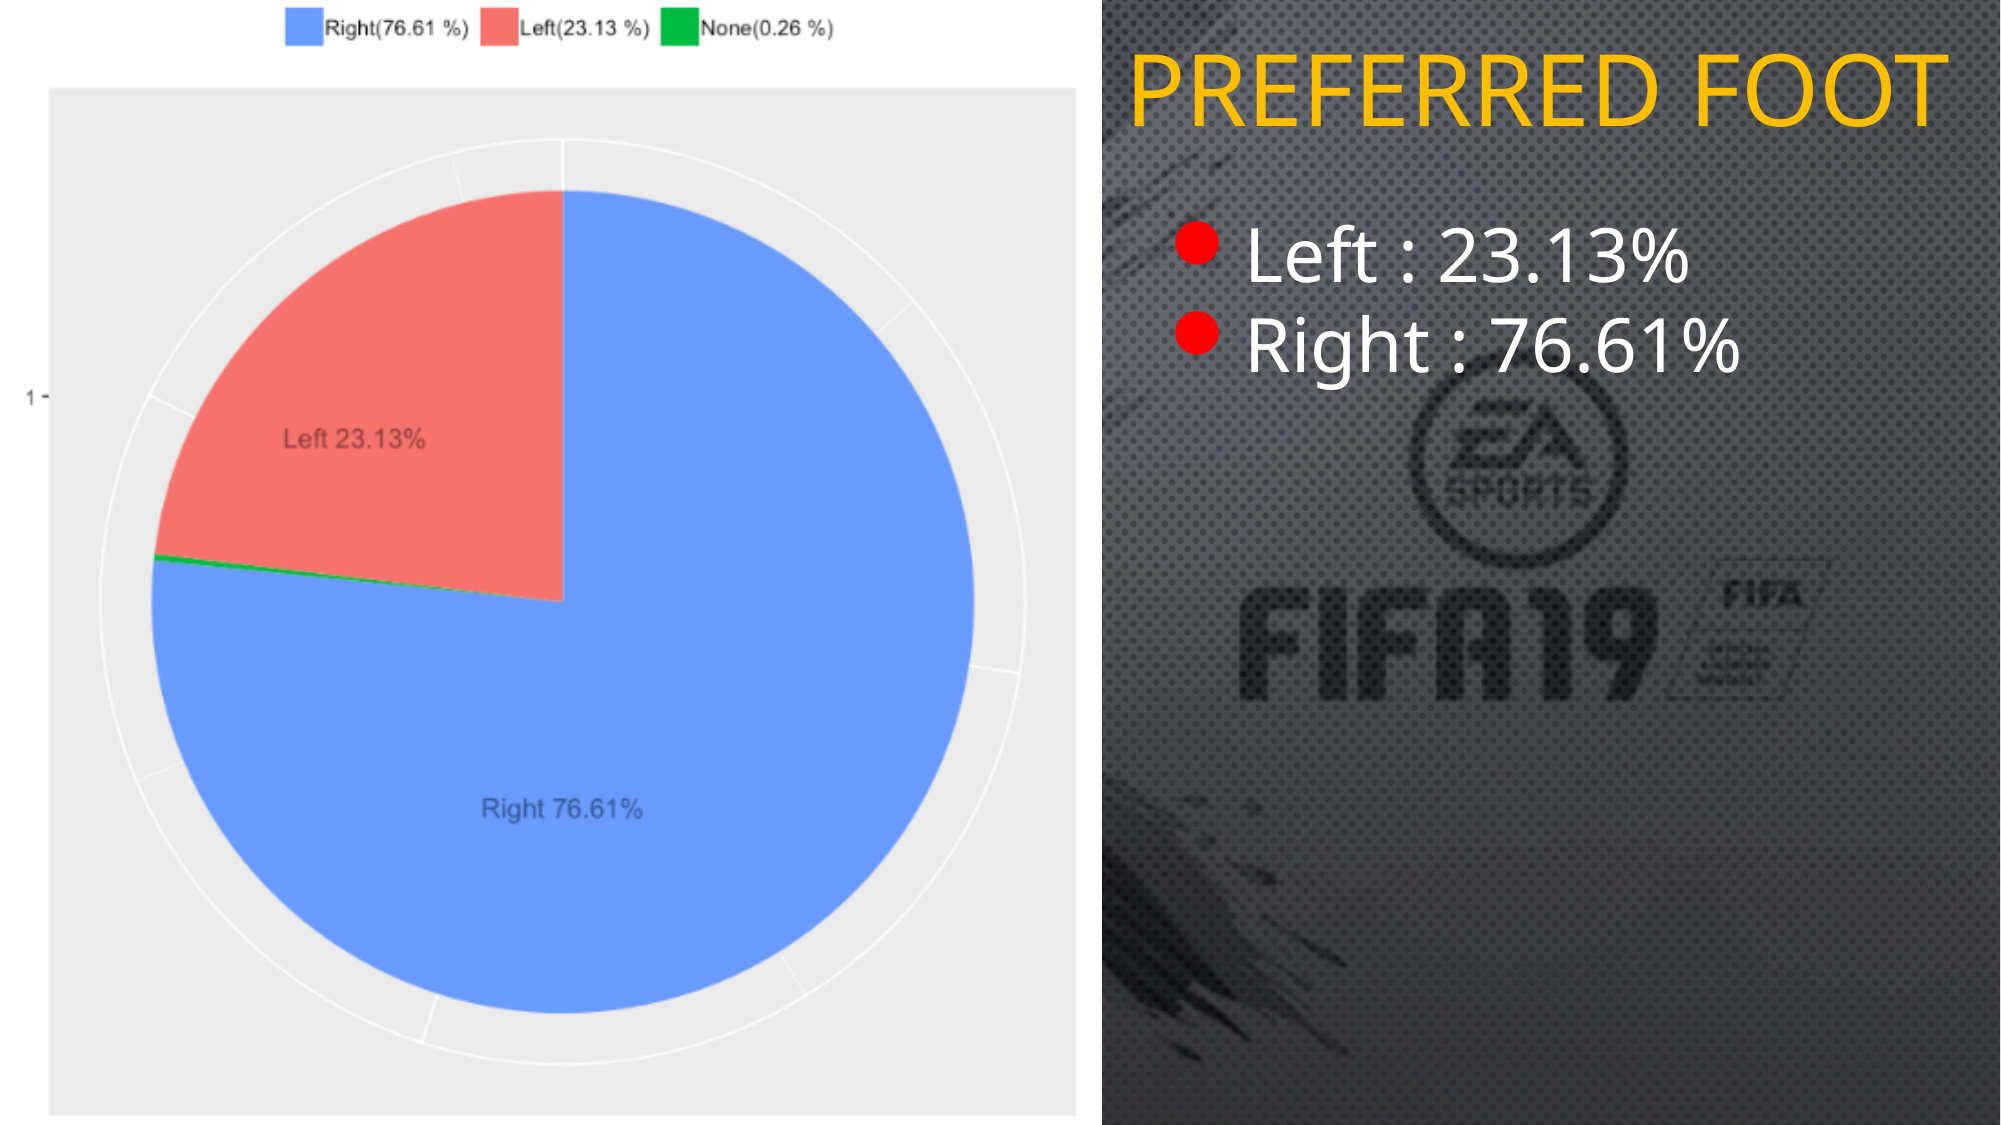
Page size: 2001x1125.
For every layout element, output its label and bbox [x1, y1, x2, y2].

list [1102, 0, 2000, 1125]
picture [0, 0, 1102, 1125]
